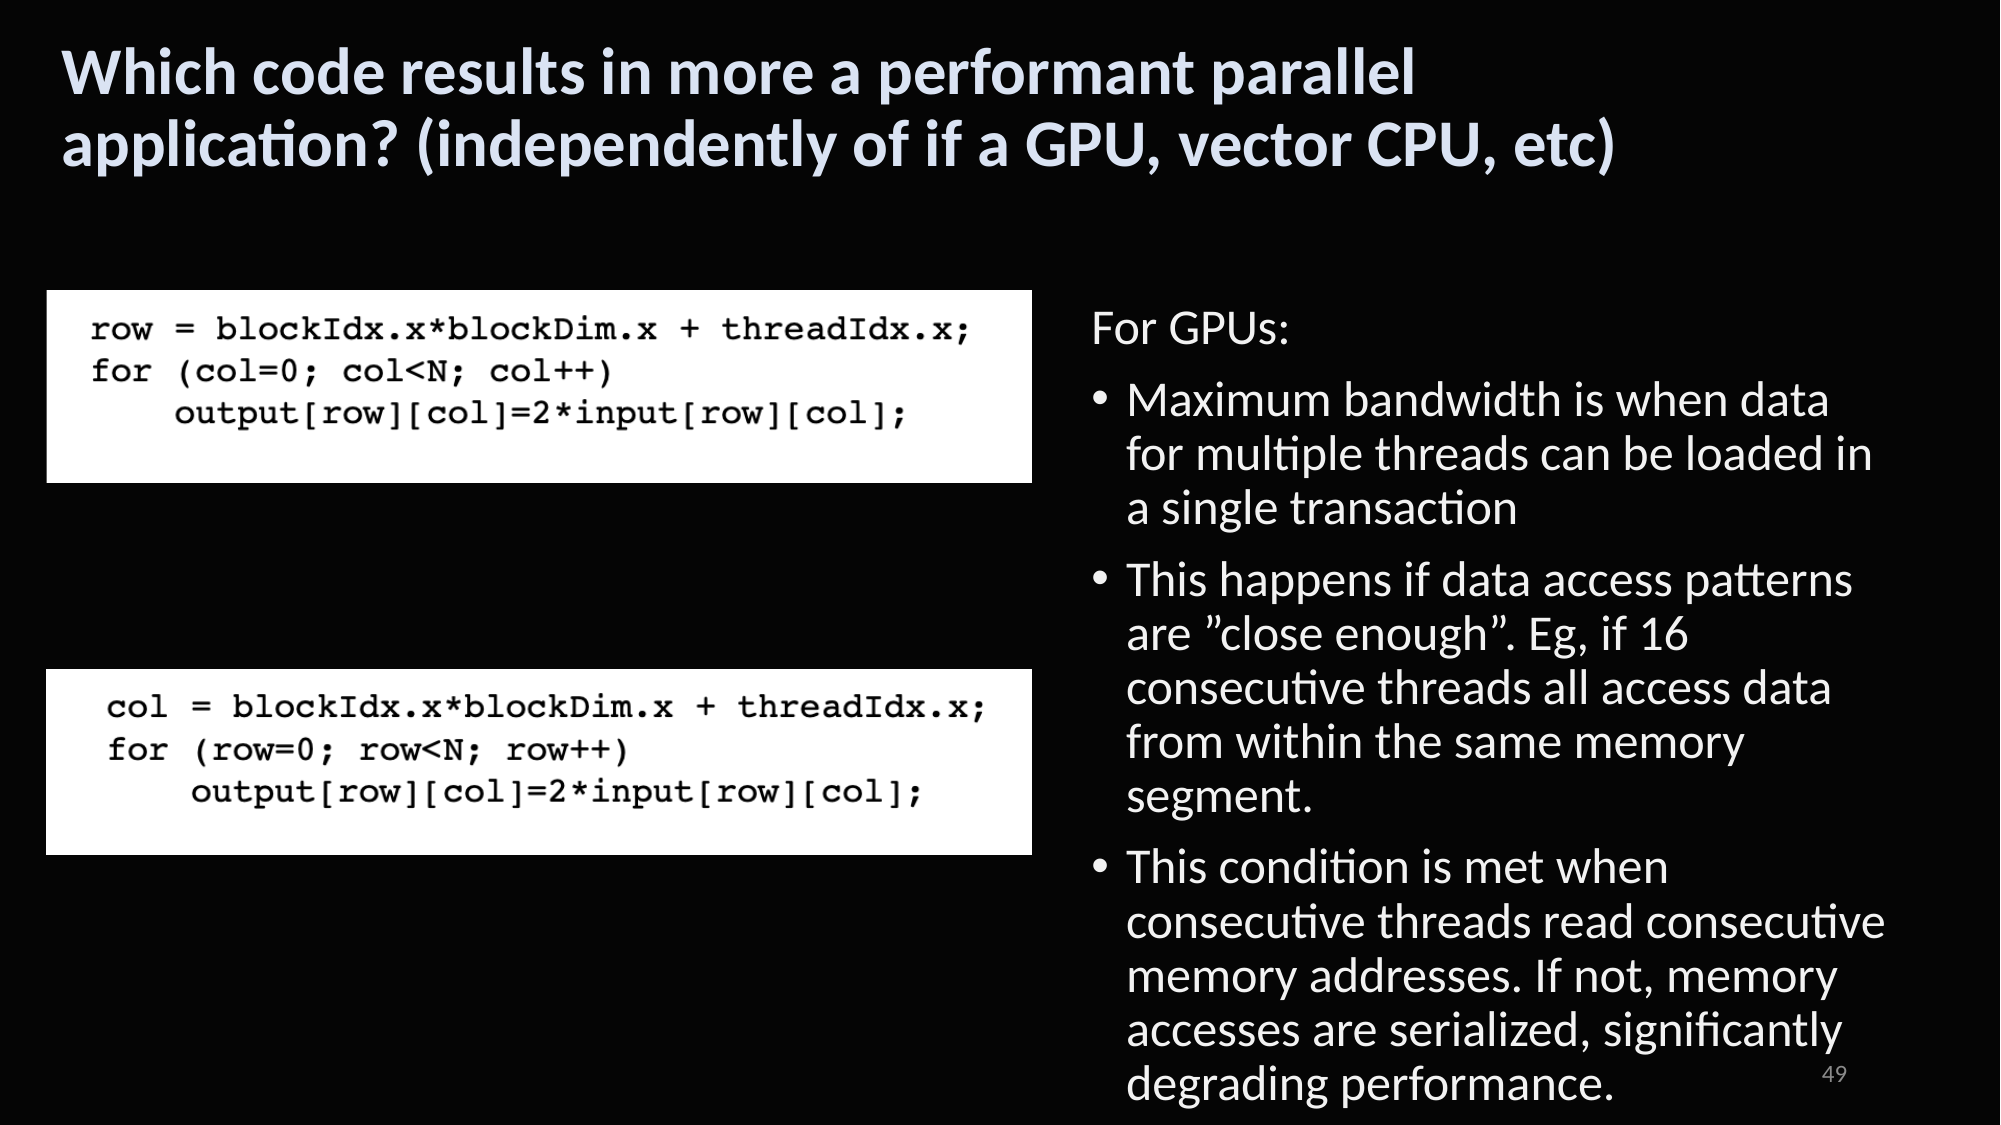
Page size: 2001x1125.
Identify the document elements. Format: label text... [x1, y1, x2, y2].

title Which code results in more a performant parallel application? (independently of if a GPU, vector CPU, etc) [46, 0, 1772, 218]
slide_number 49 [1412, 1042, 1863, 1103]
list For GPUs: Maximum bandwidth is when data for multiple threads can be loaded in a single transaction This happens if data access patterns are ”close enough”. Eg, if 16 consecutive threads all access data from within the same memory segment. This condition is met when consecutive threads read consecutive memory addresses. If not, memory accesses are serialized, significantly degrading performance. [1076, 293, 1907, 1124]
picture [46, 290, 1032, 483]
picture [46, 669, 1032, 855]
